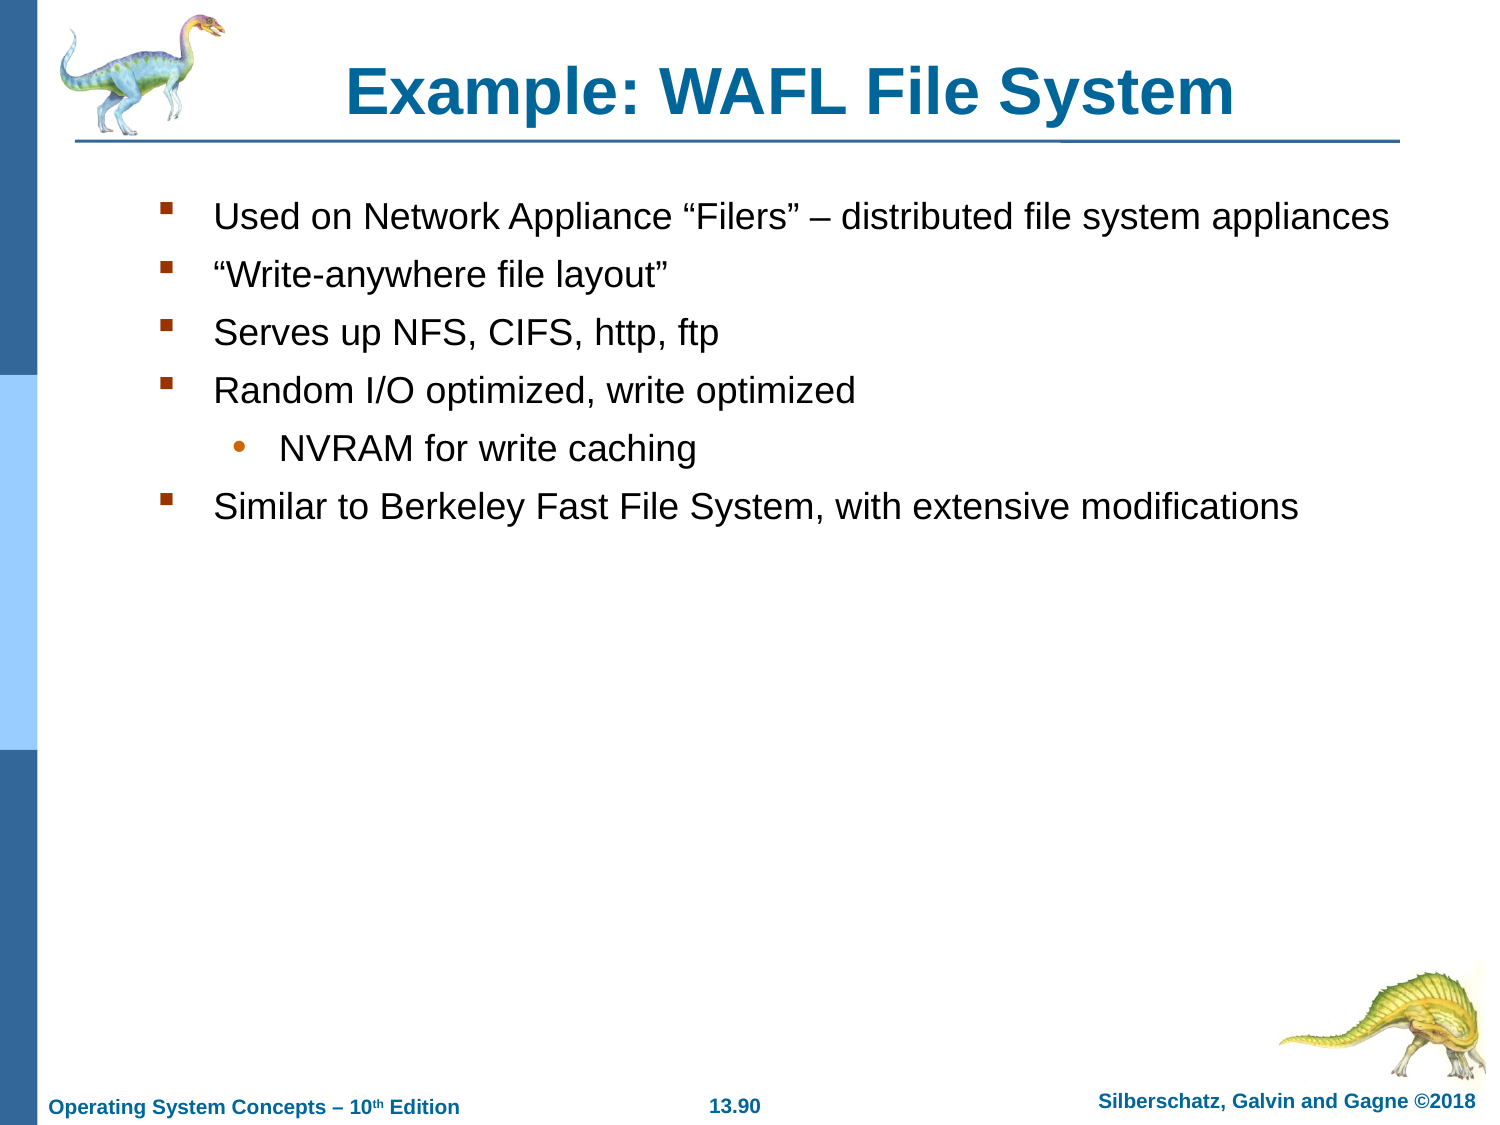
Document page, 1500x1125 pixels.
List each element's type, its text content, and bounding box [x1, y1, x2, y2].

list Used on Network Appliance “Filers” – distributed file system appliances “Write-anywhere file layout” Serves up NFS, CIFS, http, ftp Random I/O optimized, write optimized NVRAM for write caching Similar to Berkeley Fast File System, with extensive modifications [142, 184, 1411, 928]
picture [1275, 959, 1486, 1090]
title Example: WAFL File System [156, 40, 1425, 136]
picture [46, 0, 243, 149]
